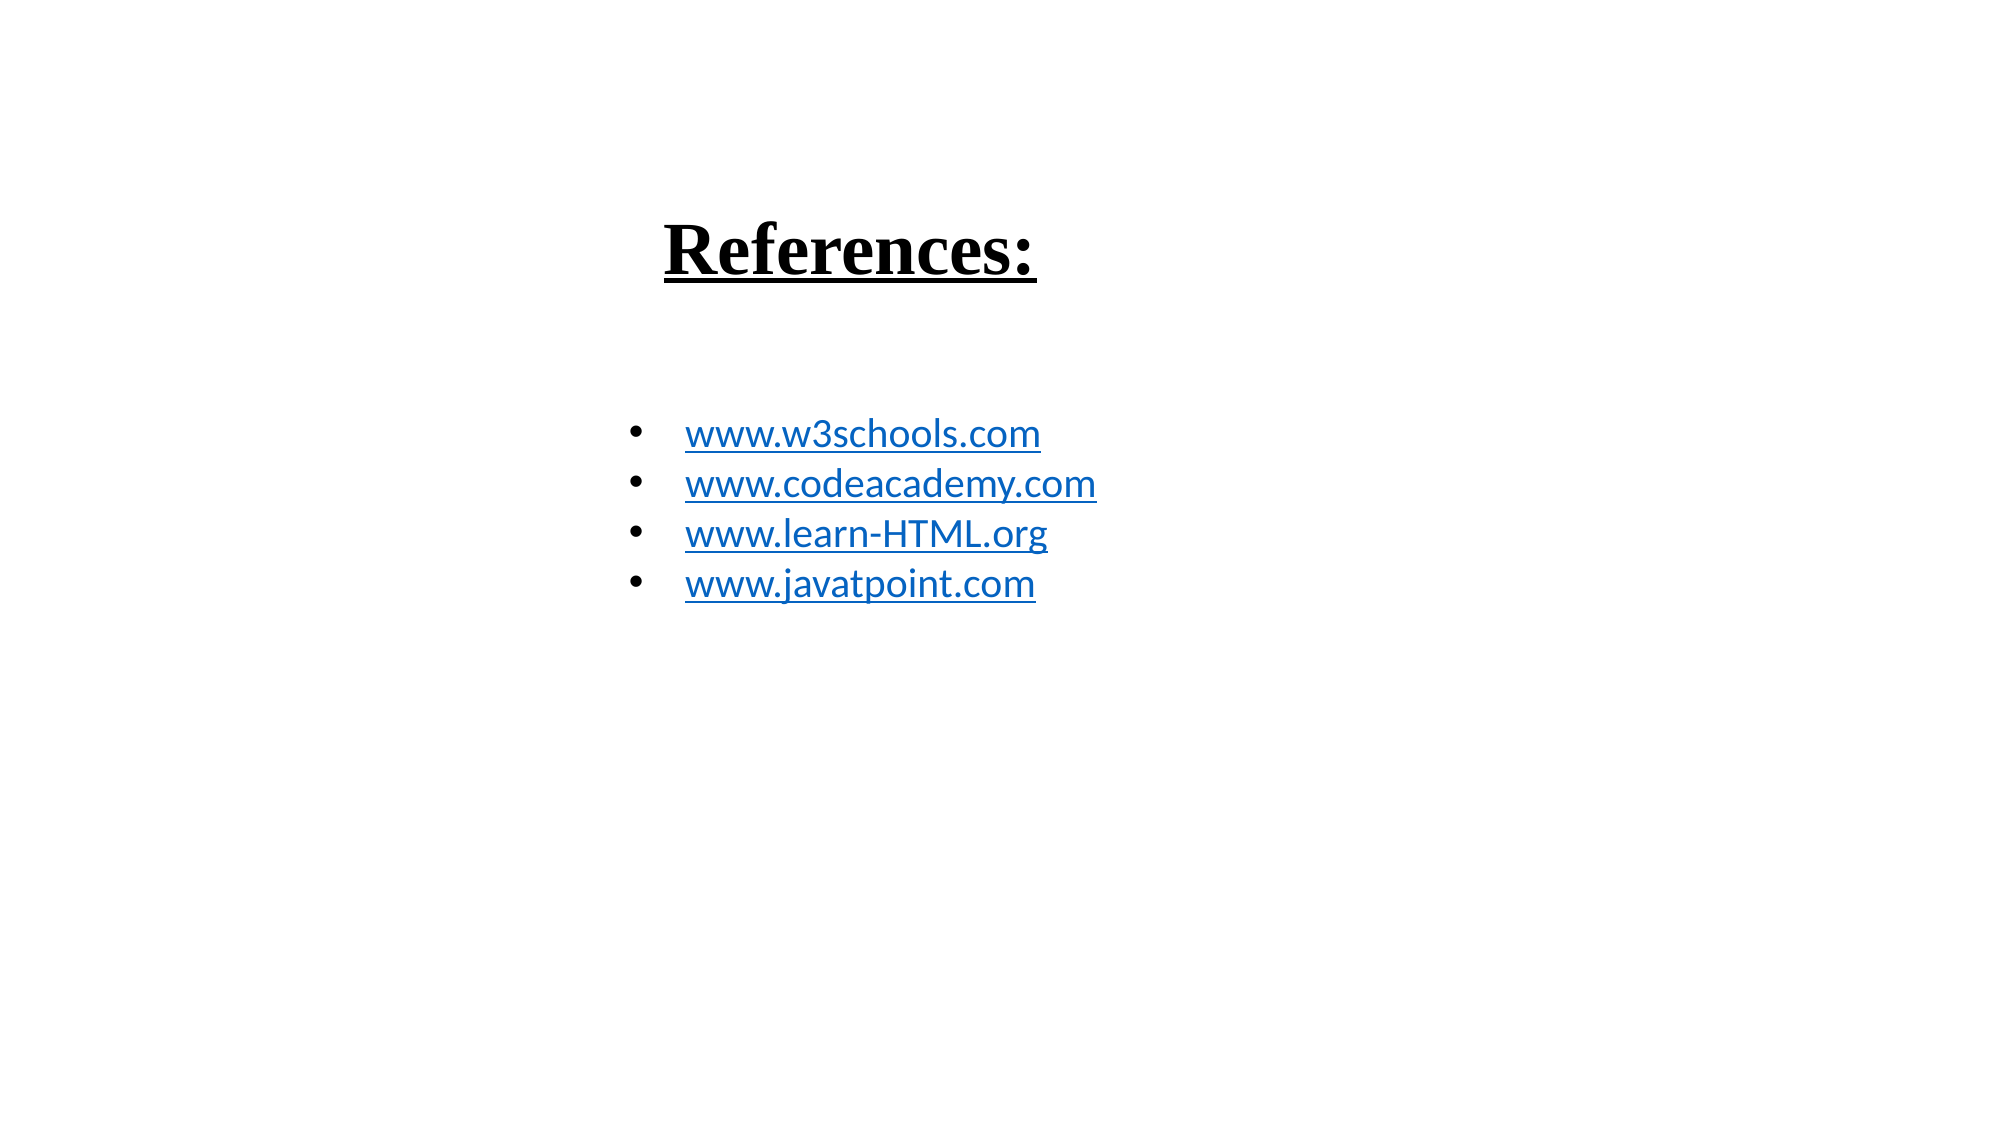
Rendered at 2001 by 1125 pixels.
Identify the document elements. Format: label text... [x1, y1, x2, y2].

text_box References: [649, 191, 1351, 297]
text_box www.w3schools.com www.codeacademy.com www.learn-HTML.org www.javatpoint.com [614, 398, 1568, 704]
